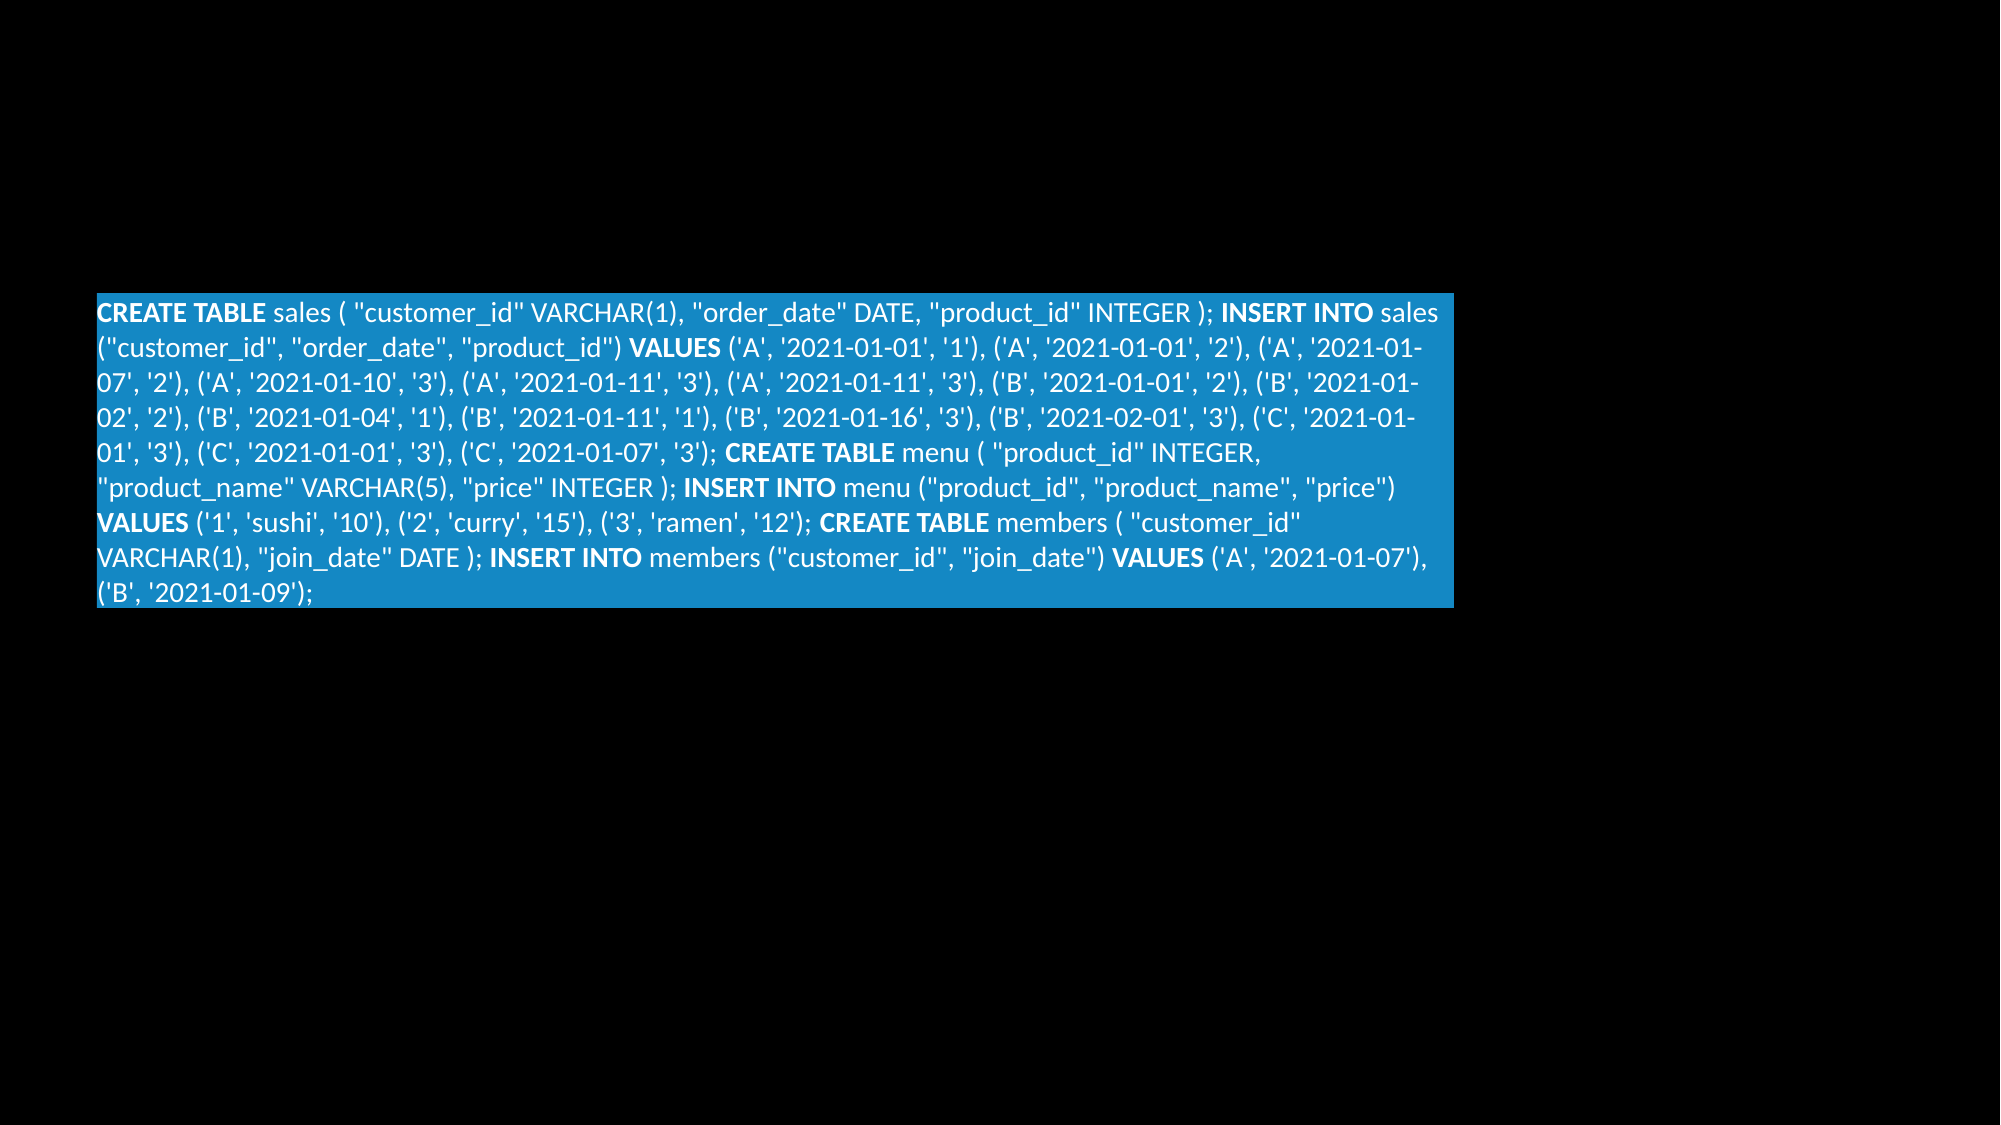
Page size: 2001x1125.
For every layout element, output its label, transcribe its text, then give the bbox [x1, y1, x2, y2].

text_box CREATE TABLE sales ( "customer_id" VARCHAR(1), "order_date" DATE, "product_id" INTEGER ); INSERT INTO sales ("customer_id", "order_date", "product_id") VALUES ('A', '2021-01-01', '1'), ('A', '2021-01-01', '2'), ('A', '2021-01-07', '2'), ('A', '2021-01-10', '3'), ('A', '2021-01-11', '3'), ('A', '2021-01-11', '3'), ('B', '2021-01-01', '2'), ('B', '2021-01-02', '2'), ('B', '2021-01-04', '1'), ('B', '2021-01-11', '1'), ('B', '2021-01-16', '3'), ('B', '2021-02-01', '3'), ('C', '2021-01-01', '3'), ('C', '2021-01-01', '3'), ('C', '2021-01-07', '3'); CREATE TABLE menu ( "product_id" INTEGER, "product_name" VARCHAR(5), "price" INTEGER ); INSERT INTO menu ("product_id", "product_name", "price") VALUES ('1', 'sushi', '10'), ('2', 'curry', '15'), ('3', 'ramen', '12'); CREATE TABLE members ( "customer_id" VARCHAR(1), "join_date" DATE ); INSERT INTO members ("customer_id", "join_date") VALUES ('A', '2021-01-07'), ('B', '2021-01-09'); [96, 293, 1454, 608]
